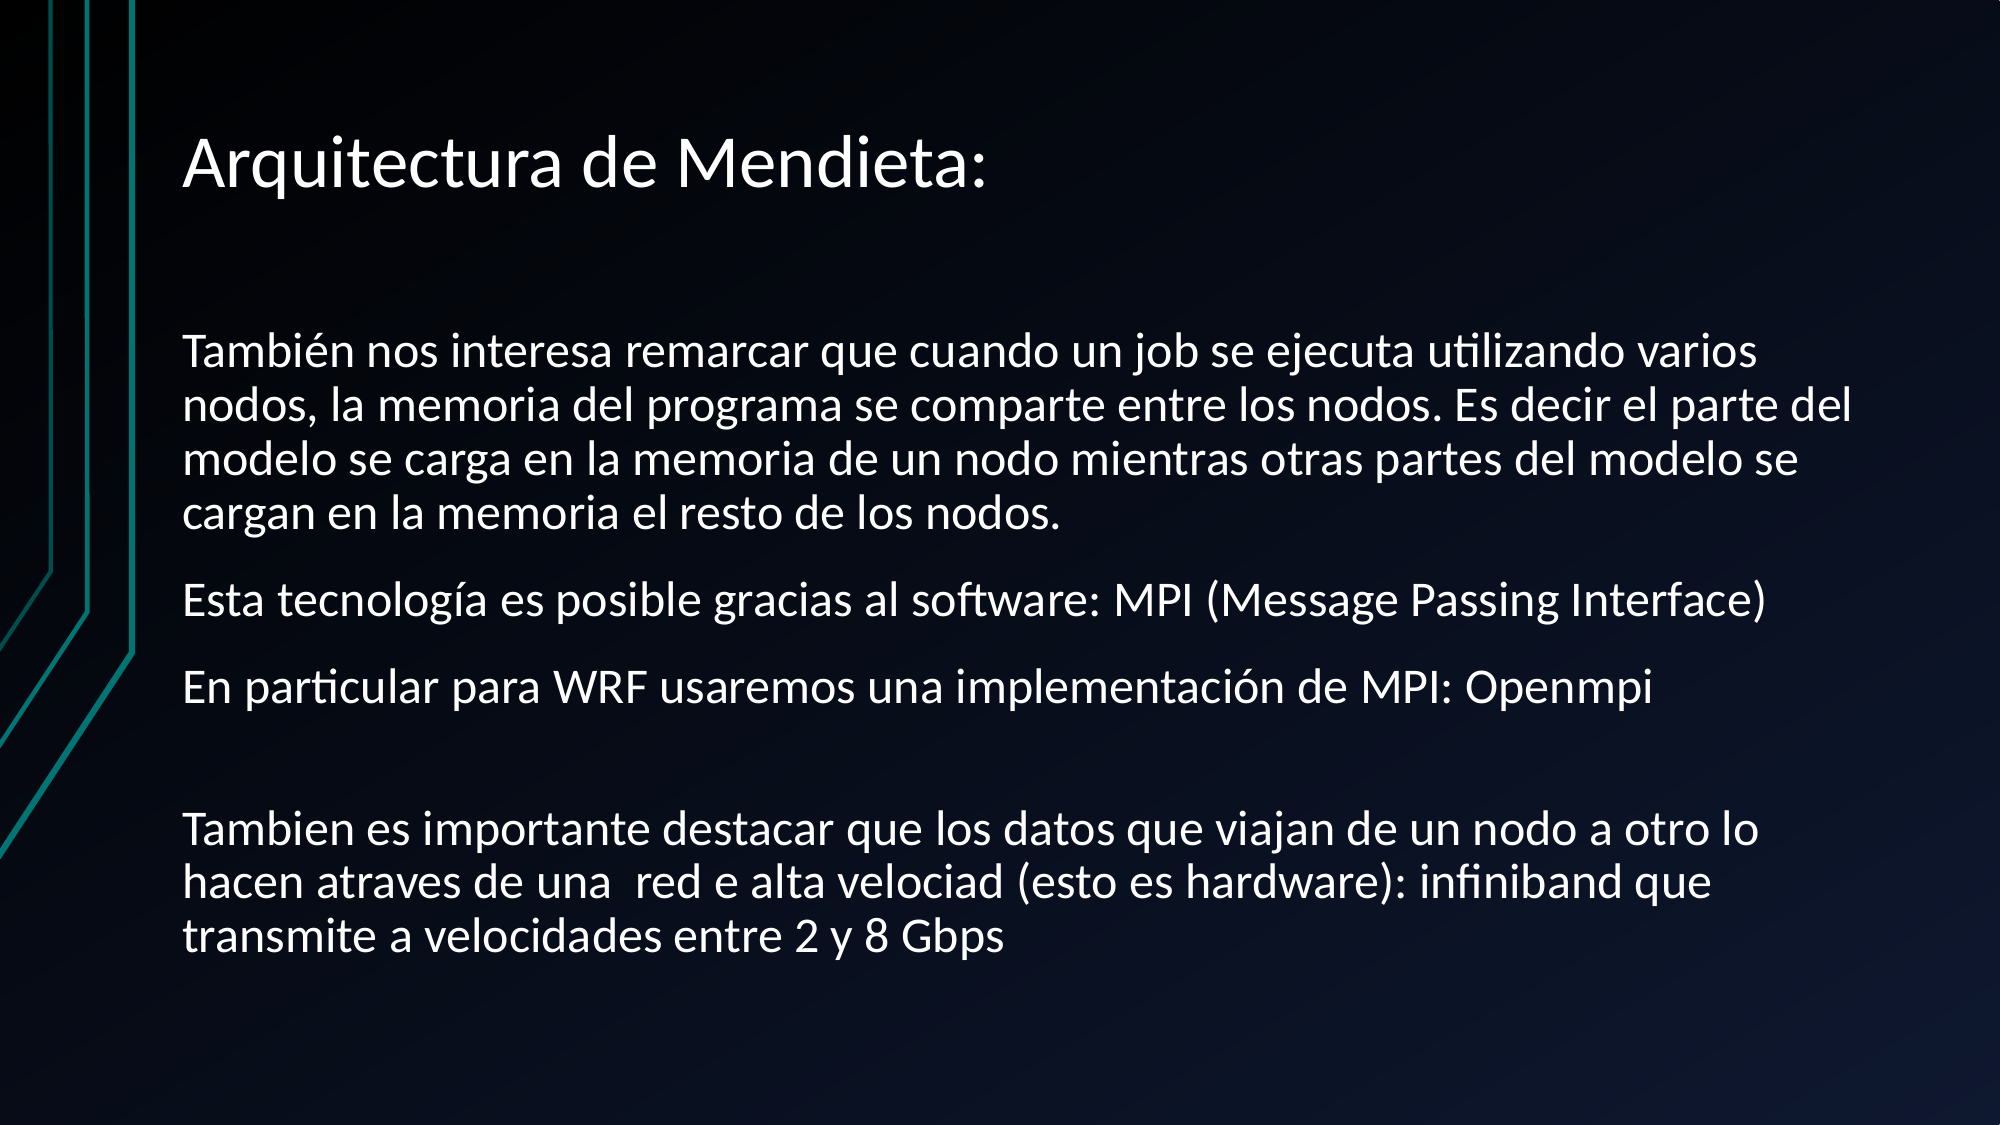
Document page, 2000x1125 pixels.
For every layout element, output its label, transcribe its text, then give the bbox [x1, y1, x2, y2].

list Arquitectura de Mendieta: También nos interesa remarcar que cuando un job se ejecuta utilizando varios nodos, la memoria del programa se comparte entre los nodos. Es decir el parte del modelo se carga en la memoria de un nodo mientras otras partes del modelo se cargan en la memoria el resto de los nodos. Esta tecnología es posible gracias al software: MPI (Message Passing Interface) En particular para WRF usaremos una implementación de MPI: Openmpi Tambien es importante destacar que los datos que viajan de un nodo a otro lo hacen atraves de una red e alta velociad (esto es hardware): infiniband que transmite a velocidades entre 2 y 8 Gbps [162, 112, 1888, 1063]
